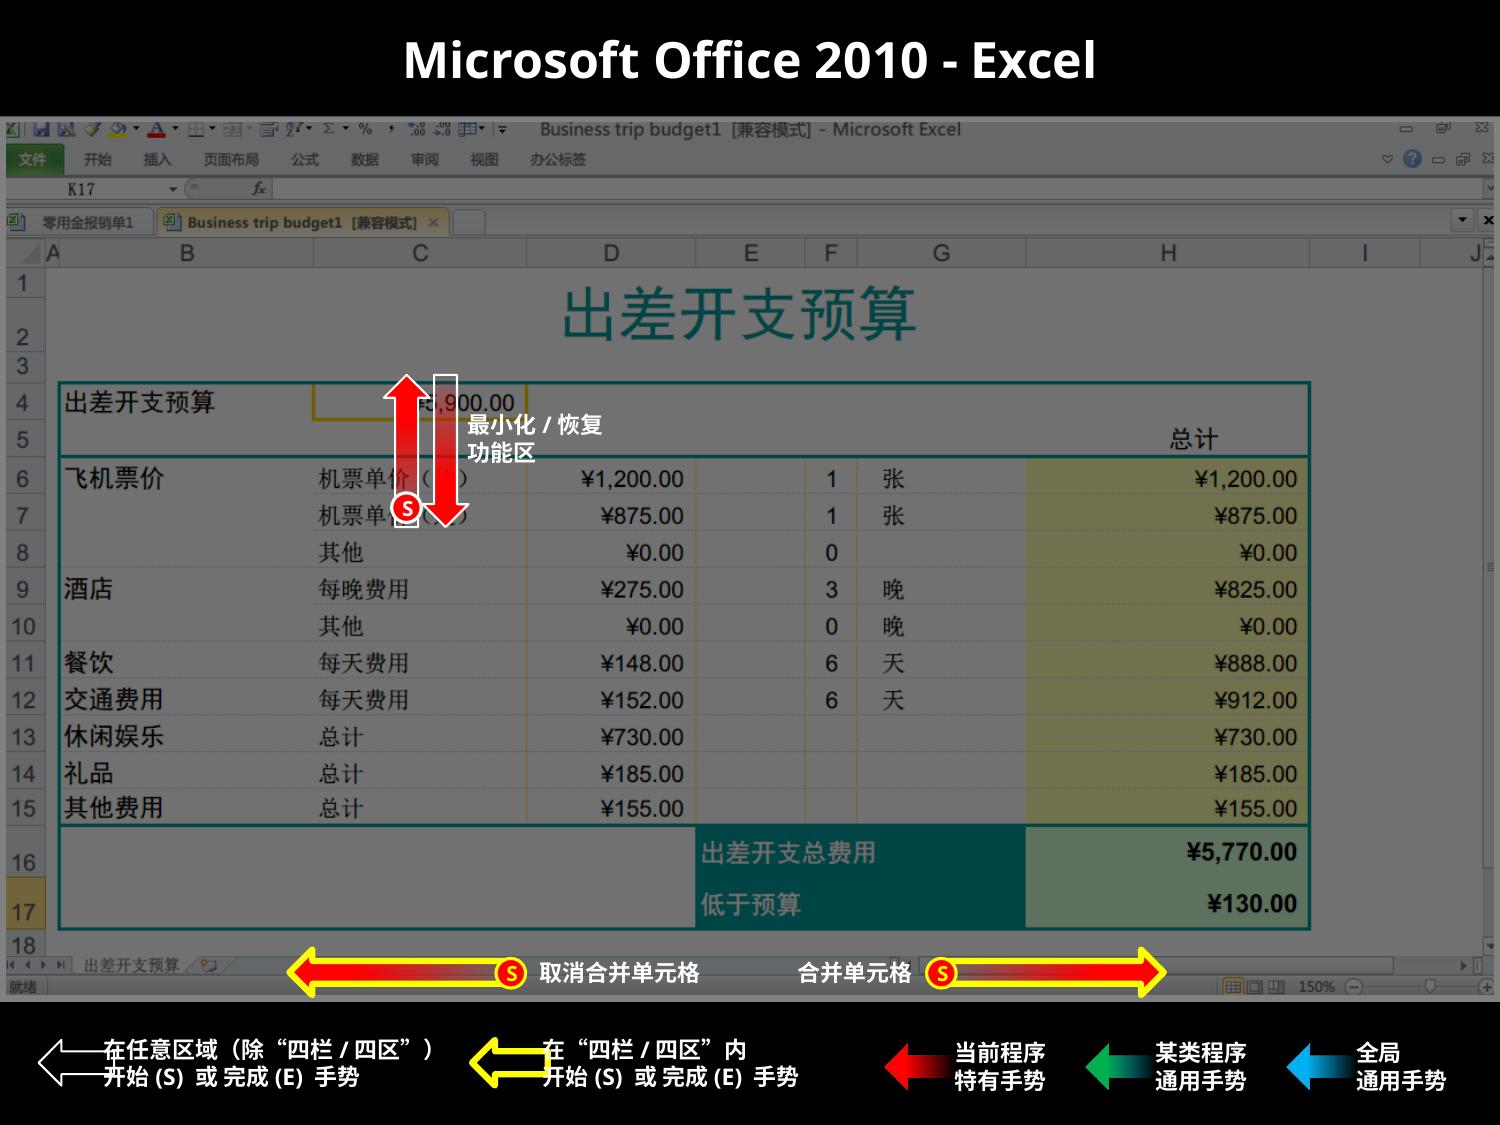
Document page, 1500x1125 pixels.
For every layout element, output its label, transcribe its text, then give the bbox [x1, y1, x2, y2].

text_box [383, 374, 600, 528]
title Microsoft Office 2010 - Excel [0, 0, 1500, 116]
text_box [289, 949, 702, 996]
picture [0, 116, 1500, 1000]
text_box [796, 949, 1165, 996]
